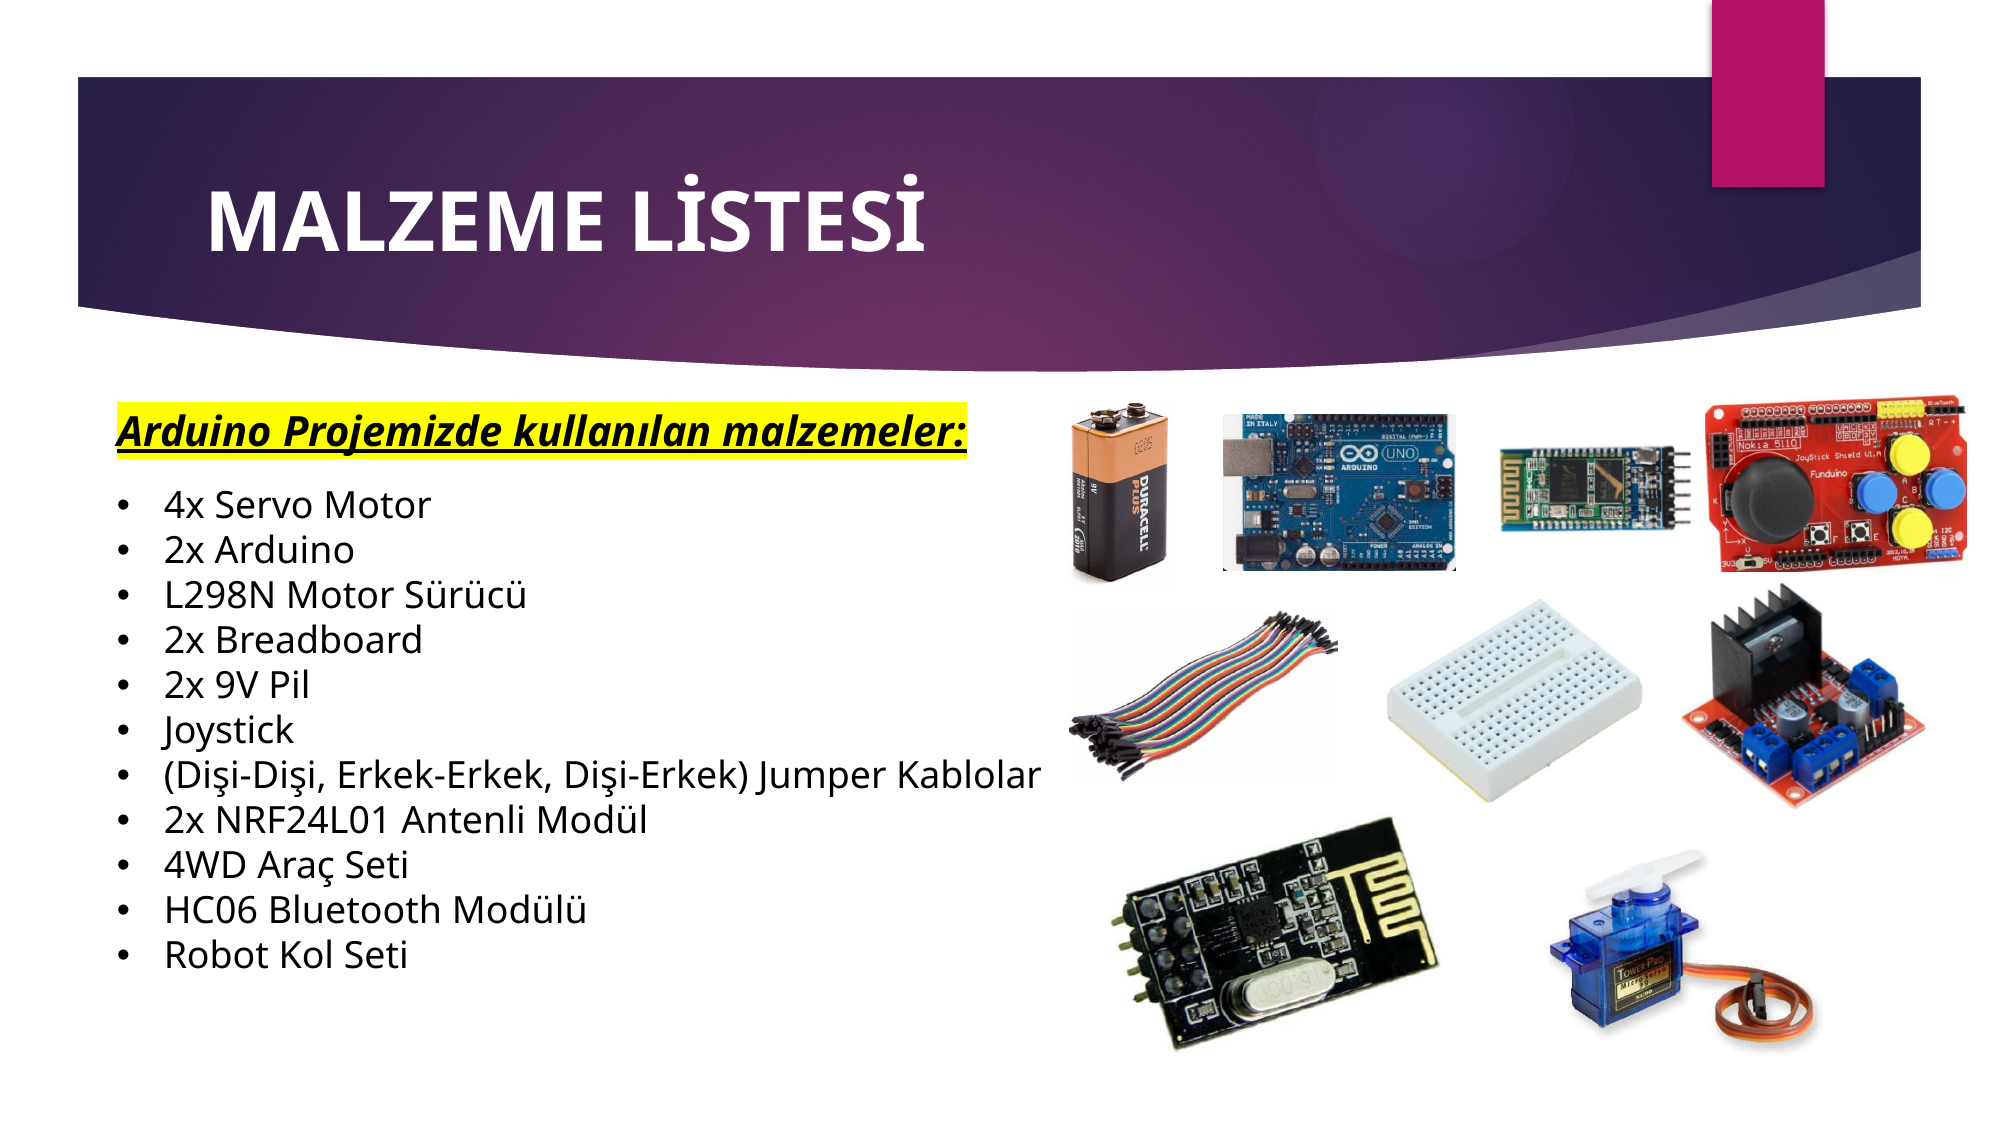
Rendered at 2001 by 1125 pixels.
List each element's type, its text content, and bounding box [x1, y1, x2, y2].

title MALZEME LİSTESİ [189, 159, 1627, 276]
text_box Arduino Projemizde kullanılan malzemeler: [102, 397, 1066, 463]
picture [1080, 811, 1456, 1055]
picture [1374, 586, 1651, 803]
picture [1222, 414, 1456, 571]
picture [1068, 397, 1338, 792]
picture [1481, 394, 1967, 1073]
text_box 4x Servo Motor 2x Arduino L298N Motor Sürücü 2x Breadboard 2x 9V Pil Joystick (Dişi-Dişi, Erkek-Erkek, Dişi-Erkek) Jumper Kablolar 2x NRF24L01 Antenli Modül 4WD Araç Seti HC06 Bluetooth Modülü Robot Kol Seti [101, 474, 1391, 1029]
